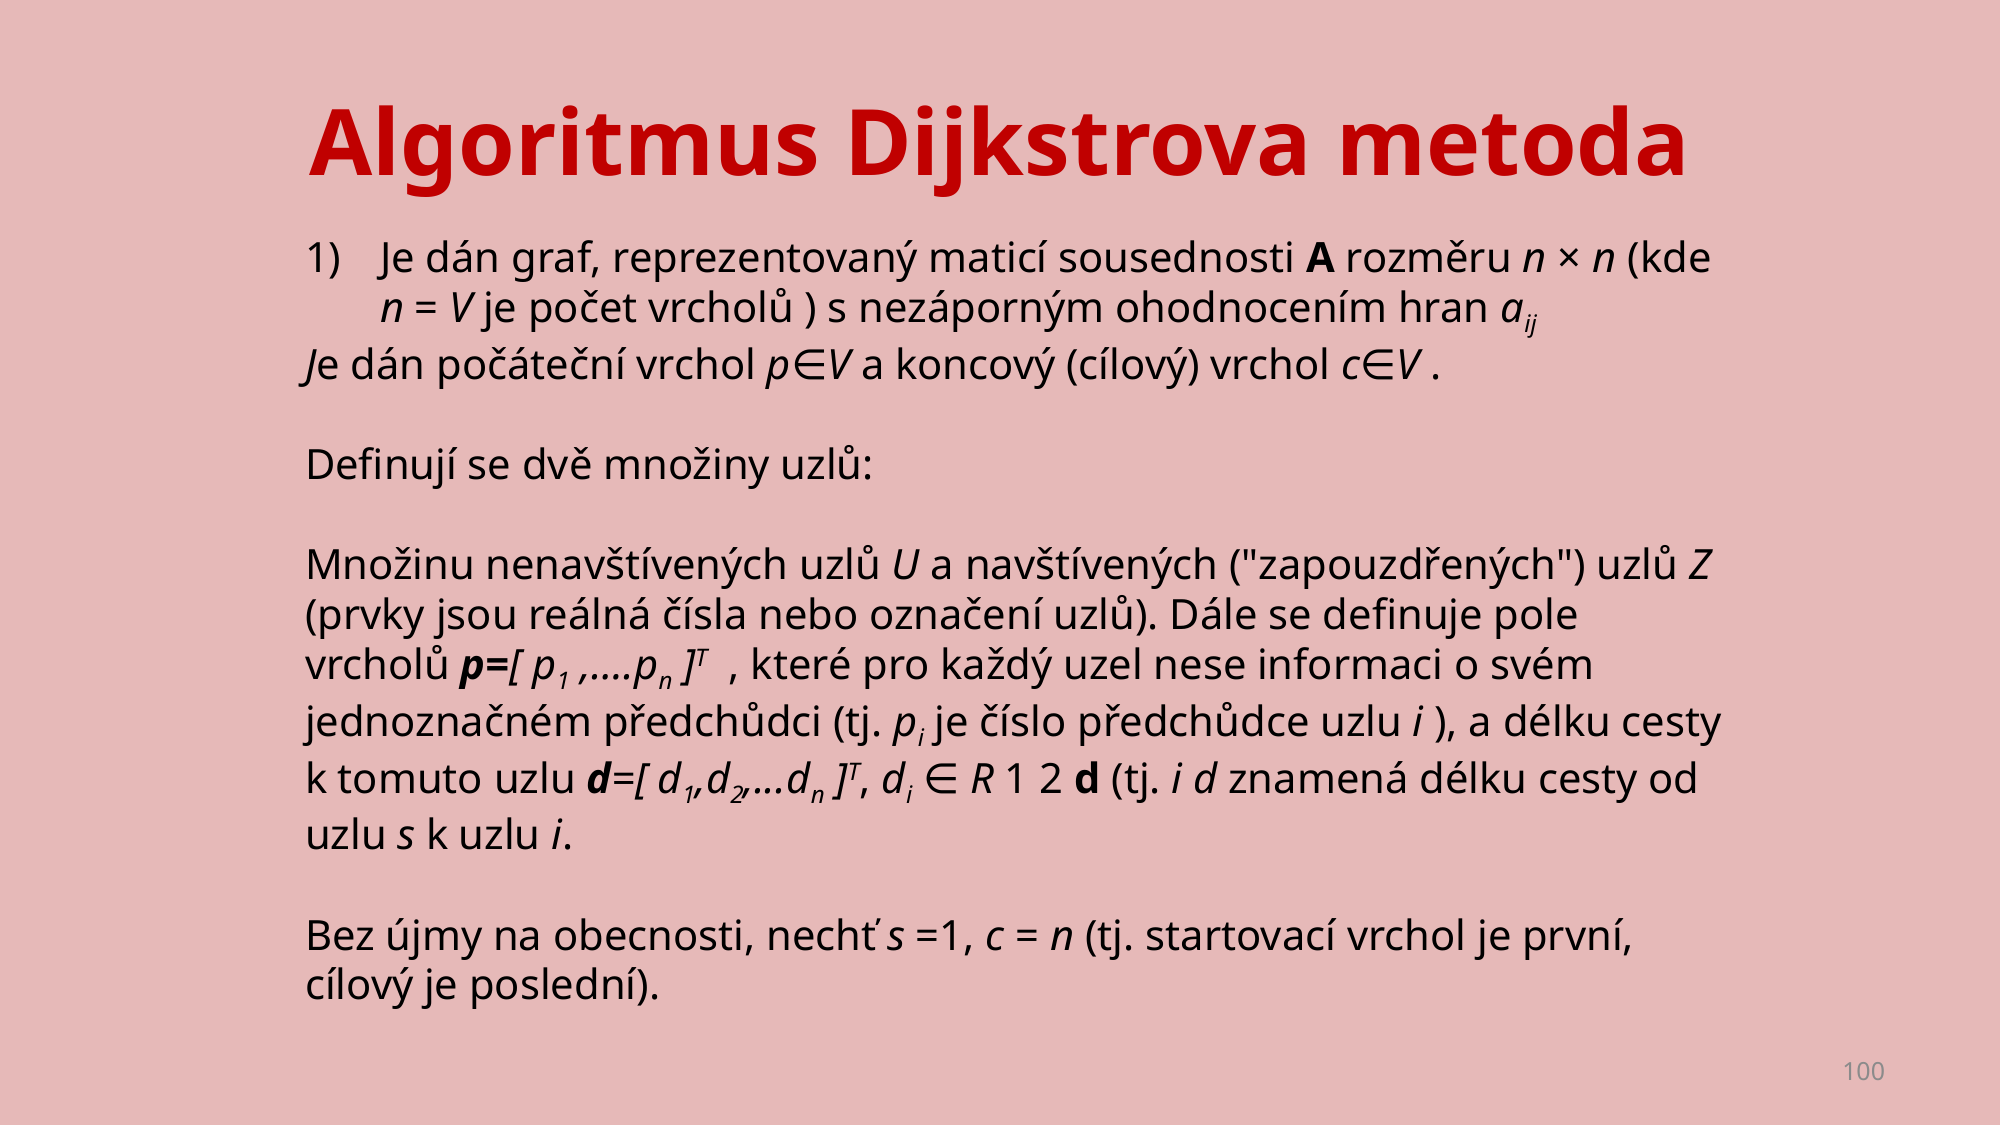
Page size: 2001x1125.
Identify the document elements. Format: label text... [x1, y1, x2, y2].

text_box Je dán graf, reprezentovaný maticí sousednosti A rozměru n × n (kde n = V je počet vrcholů ) s nezáporným ohodnocením hran aij Je dán počáteční vrchol p∈V a koncový (cílový) vrchol c∈V . Definují se dvě množiny uzlů: Množinu nenavštívených uzlů U a navštívených ("zapouzdřených") uzlů Z (prvky jsou reálná čísla nebo označení uzlů). Dále se definuje pole vrcholů p=[ p1 ,….pn ]T , které pro každý uzel nese informaci o svém jednoznačném předchůdci (tj. pi je číslo předchůdce uzlu i ), a délku cesty k tomuto uzlu d=[ d1,d2,...dn ]T, di ∈ R 1 2 d (tj. i d znamená délku cesty od uzlu s k uzlu i. Bez újmy na obecnosti, nechť s =1, c = n (tj. startovací vrchol je první, cílový je poslední). [290, 223, 1738, 1016]
title Algoritmus Dijkstrova metoda [99, 45, 1900, 233]
slide_number 100 [1433, 1042, 1900, 1103]
